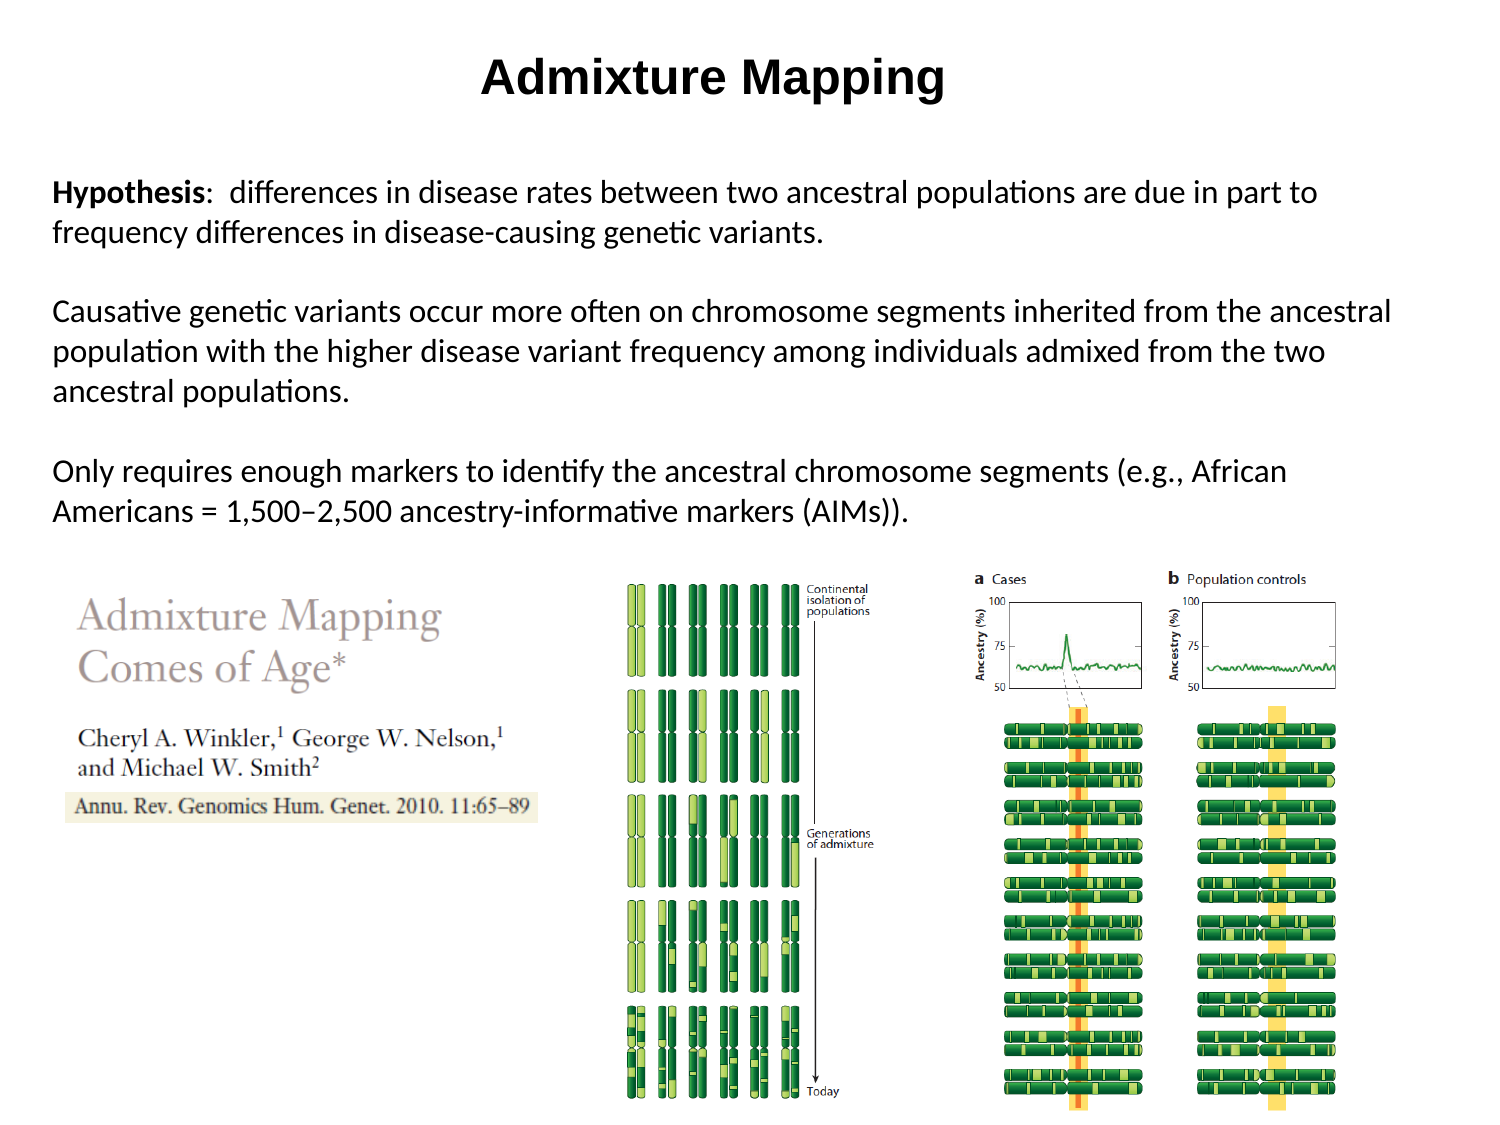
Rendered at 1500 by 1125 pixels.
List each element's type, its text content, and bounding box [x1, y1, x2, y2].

picture [963, 563, 1352, 1115]
text_box Admixture Mapping [464, 37, 962, 112]
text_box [62, 593, 538, 823]
text_box Hypothesis: differences in disease rates between two ancestral populations are due in part to frequency differences in disease-causing genetic variants. Causative genetic variants occur more often on chromosome segments inherited from the ancestral population with the higher disease variant frequency among individuals admixed from the two ancestral populations. Only requires enough markers to identify the ancestral chromosome segments (e.g., African Americans = 1,500–2,500 ancestry-informative markers (AIMs)). [37, 162, 1450, 537]
picture [614, 574, 884, 1103]
